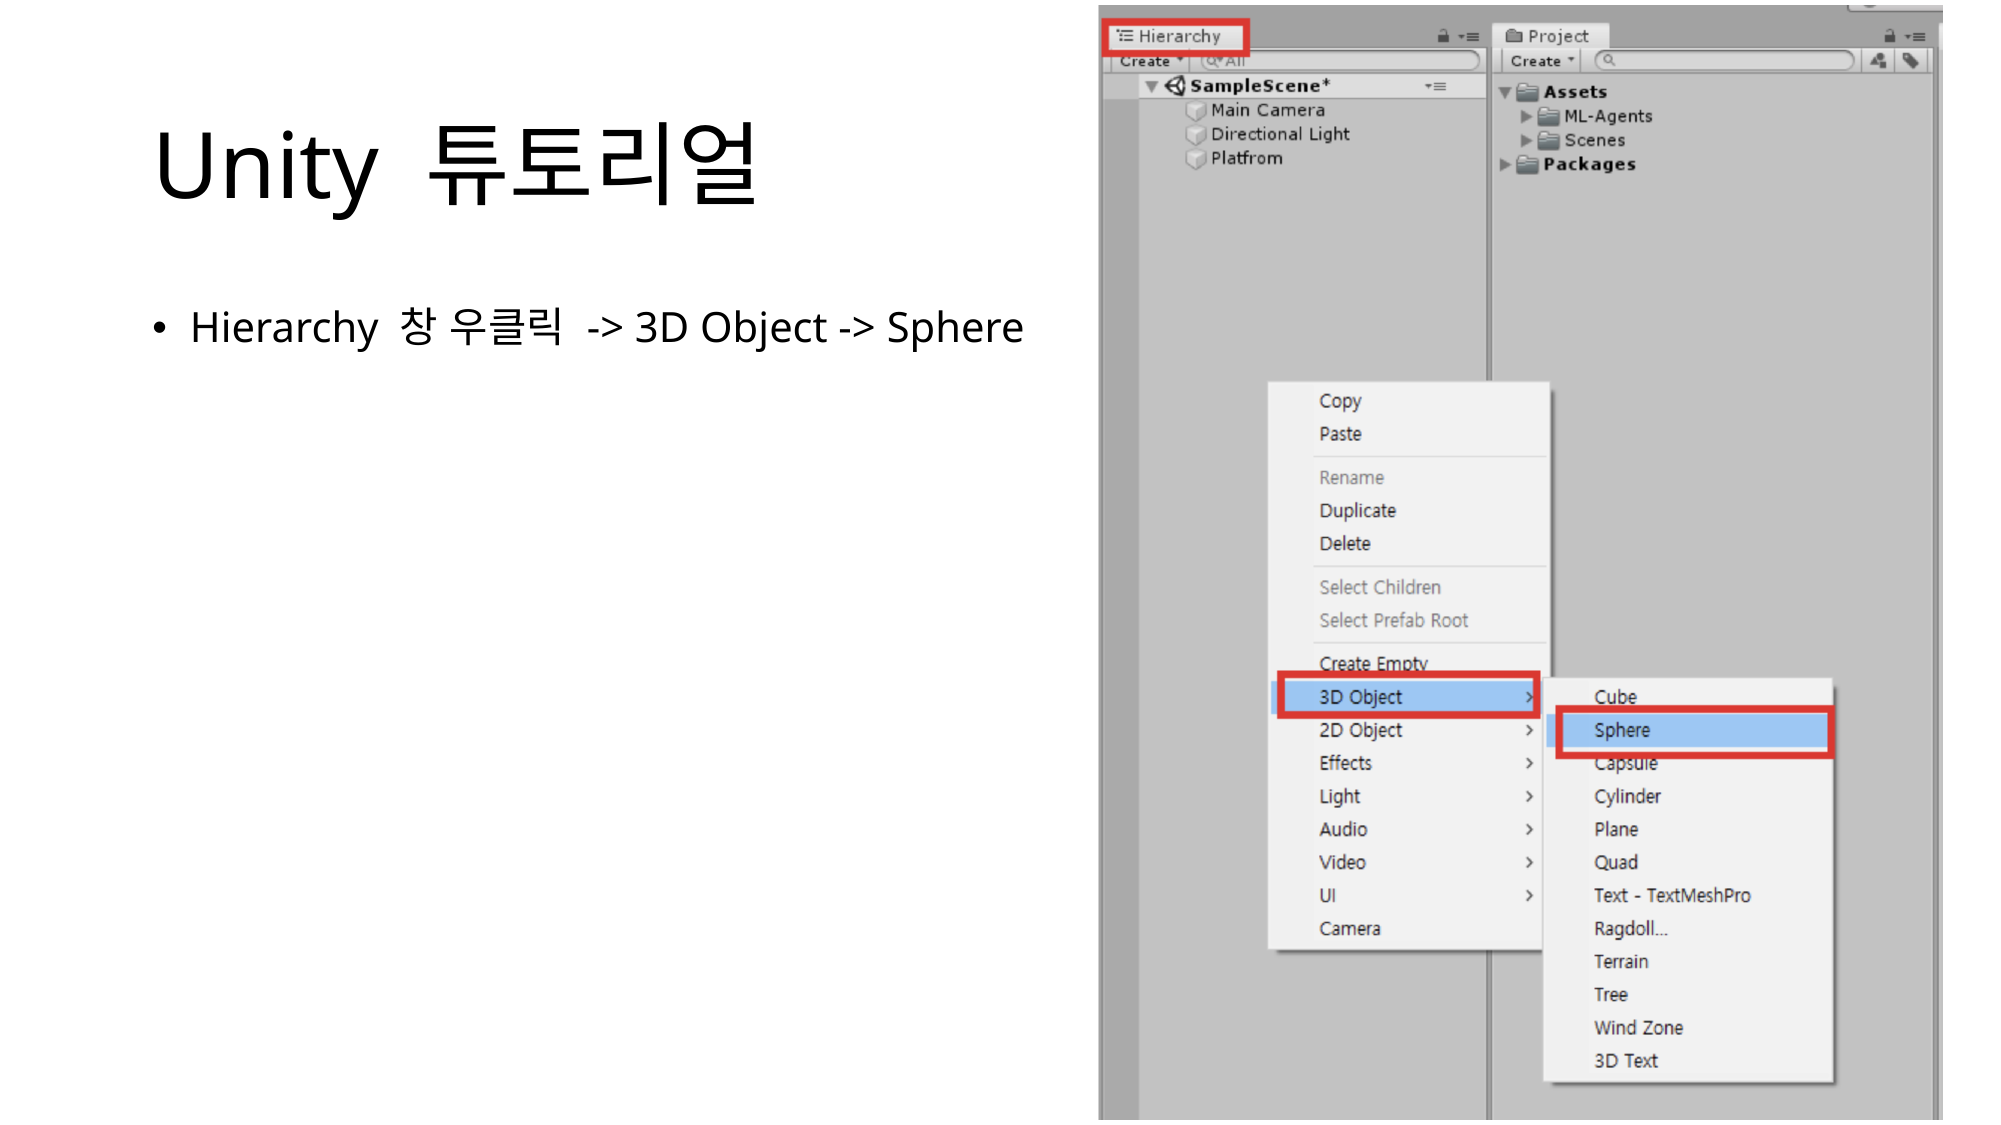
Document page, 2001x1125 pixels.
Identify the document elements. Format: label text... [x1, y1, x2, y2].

list Hierarchy 창 우클릭 -> 3D Object -> Sphere [137, 299, 1091, 1014]
title Unity 튜토리얼 [137, 59, 1091, 278]
picture [1091, 0, 1946, 1125]
